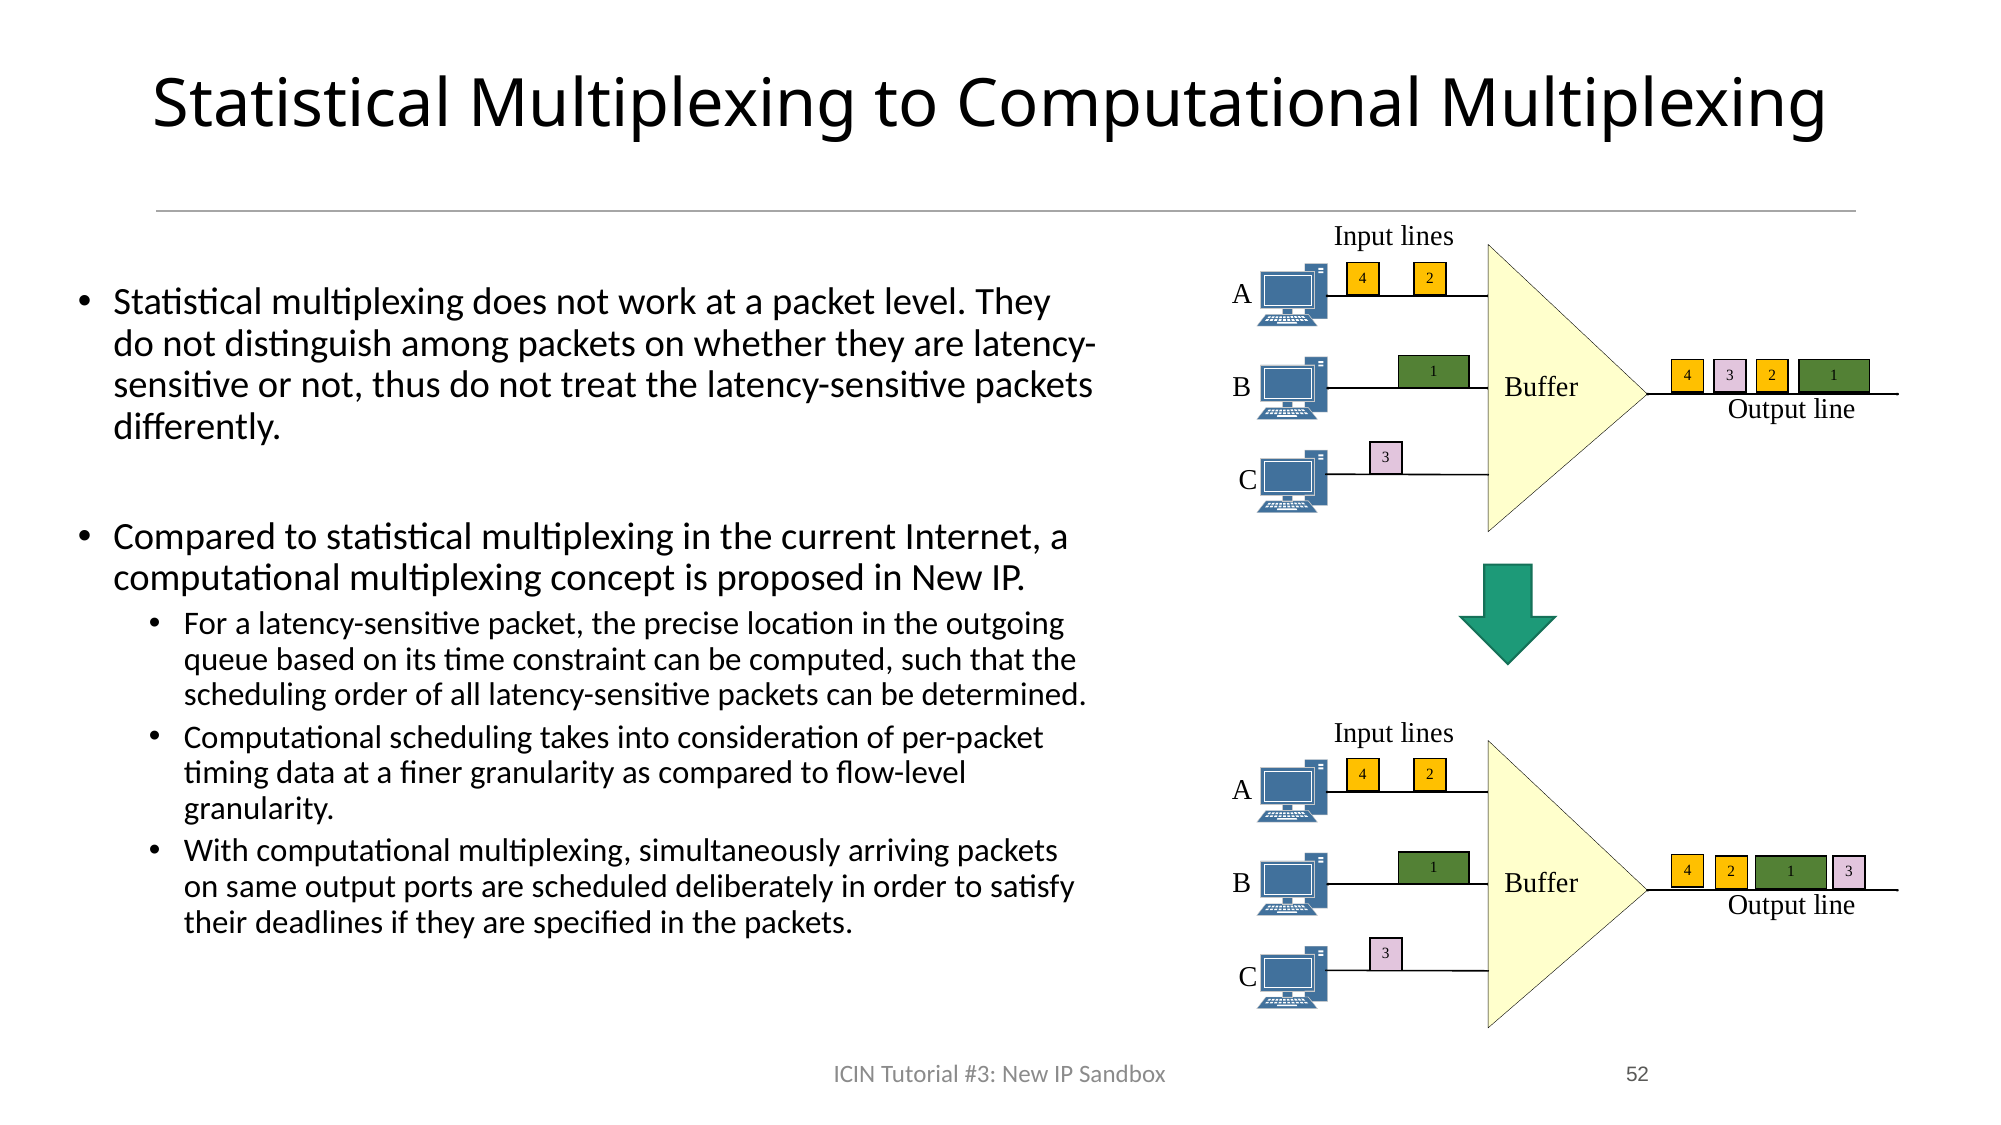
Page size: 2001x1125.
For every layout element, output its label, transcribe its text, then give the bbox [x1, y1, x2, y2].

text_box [1217, 713, 1927, 1061]
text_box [1217, 217, 1927, 565]
list Statistical multiplexing does not work at a packet level. They do not distinguish among packets on whether they are latency-sensitive or not, thus do not treat the latency-sensitive packets differently. Compared to statistical multiplexing in the current Internet, a computational multiplexing concept is proposed in New IP. For a latency-sensitive packet, the precise location in the outgoing queue based on its time constraint can be computed, such that the scheduling order of all latency-sensitive packets can be determined. Computational scheduling takes into consideration of per-packet timing data at a finer granularity as compared to flow-level granularity. With computational multiplexing, simultaneously arriving packets on same output ports are scheduled deliberately in order to satisfy their deadlines if they are specified in the packets. [63, 274, 1115, 988]
title Statistical Multiplexing to Computational Multiplexing [137, 59, 1863, 149]
footer ICIN Tutorial #3: New IP Sandbox [662, 1042, 1338, 1103]
text_box [1458, 565, 1558, 666]
slide_number 52 [1412, 1061, 1863, 1103]
